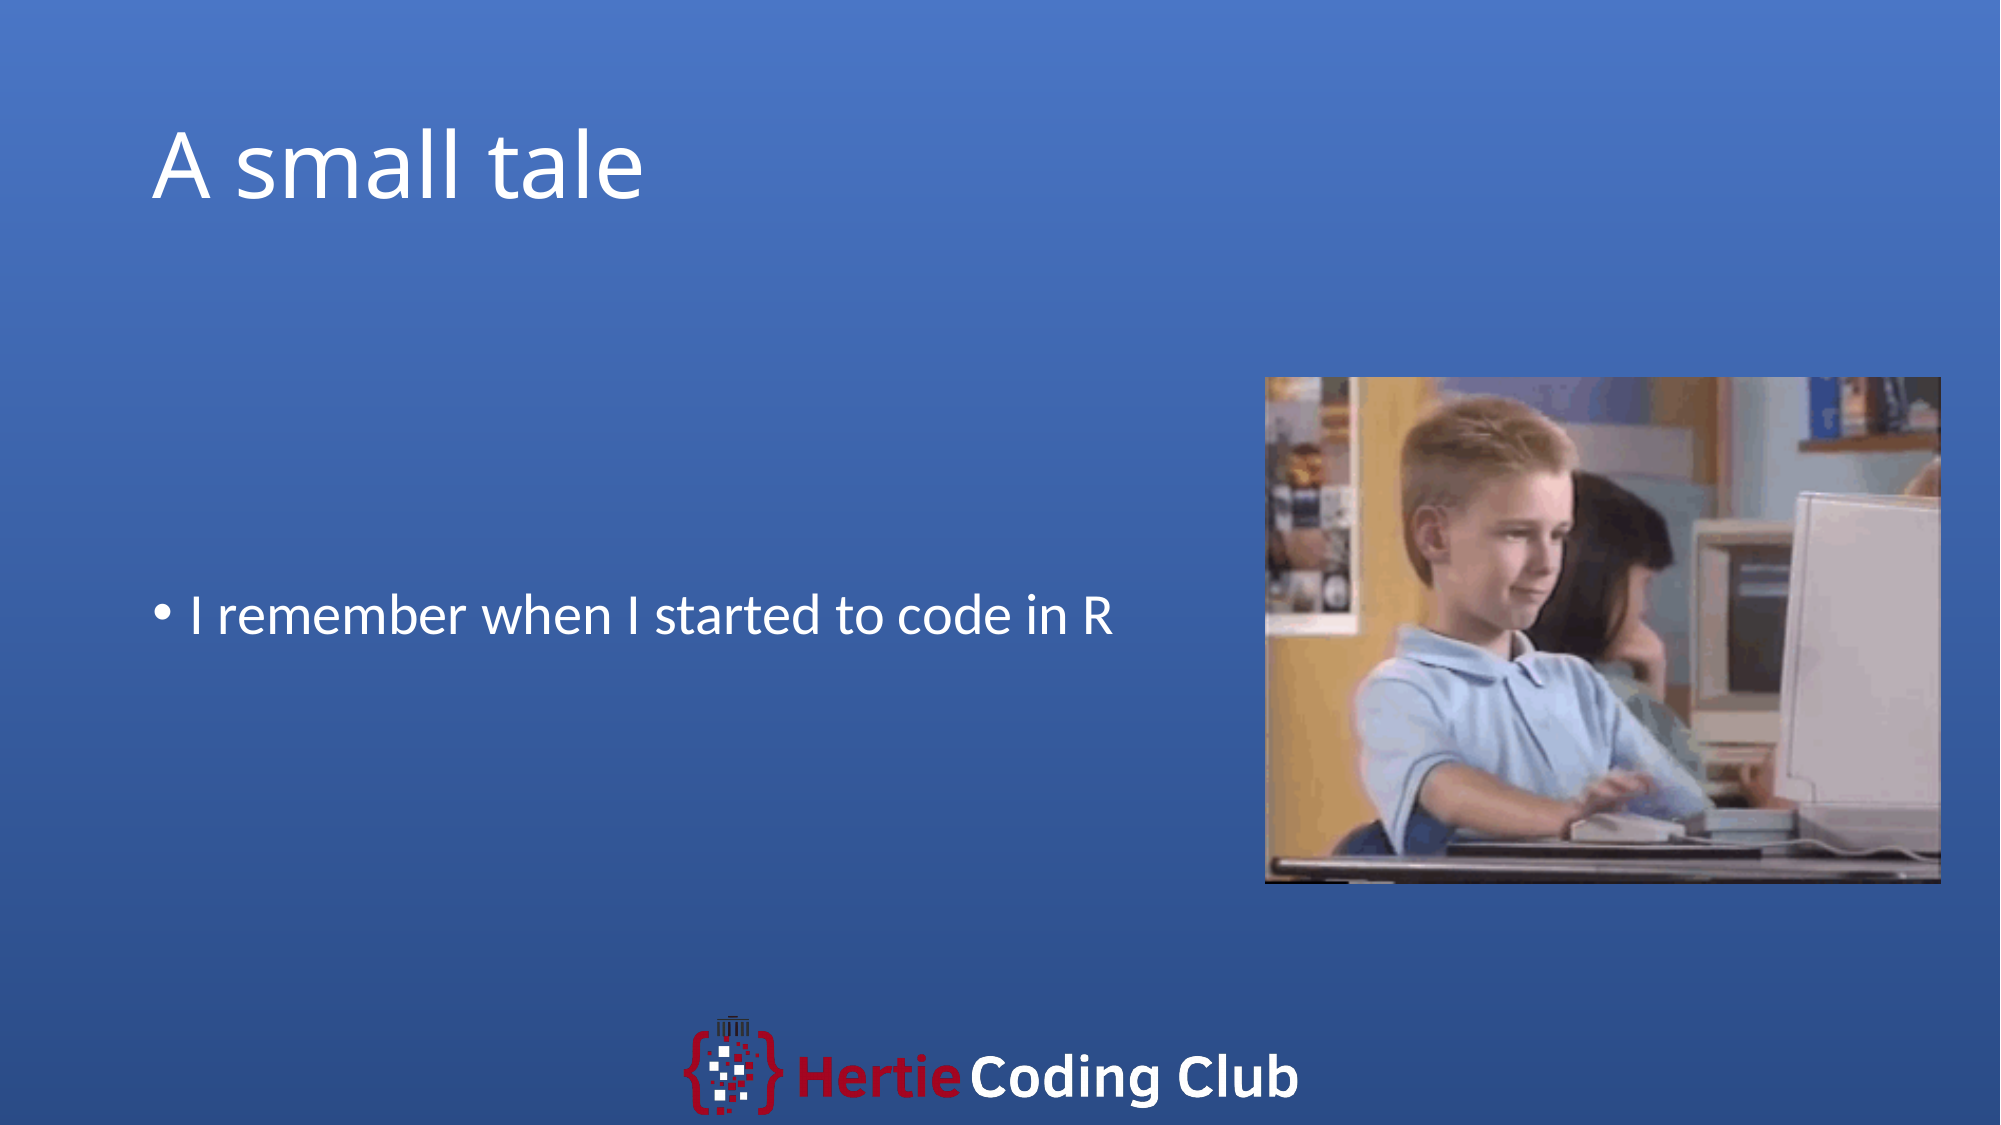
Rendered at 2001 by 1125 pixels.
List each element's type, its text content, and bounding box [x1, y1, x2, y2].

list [1265, 377, 1941, 885]
list I remember when I started to code in R [137, 299, 1178, 1014]
title A small tale [137, 59, 1863, 278]
picture [682, 1012, 1298, 1118]
